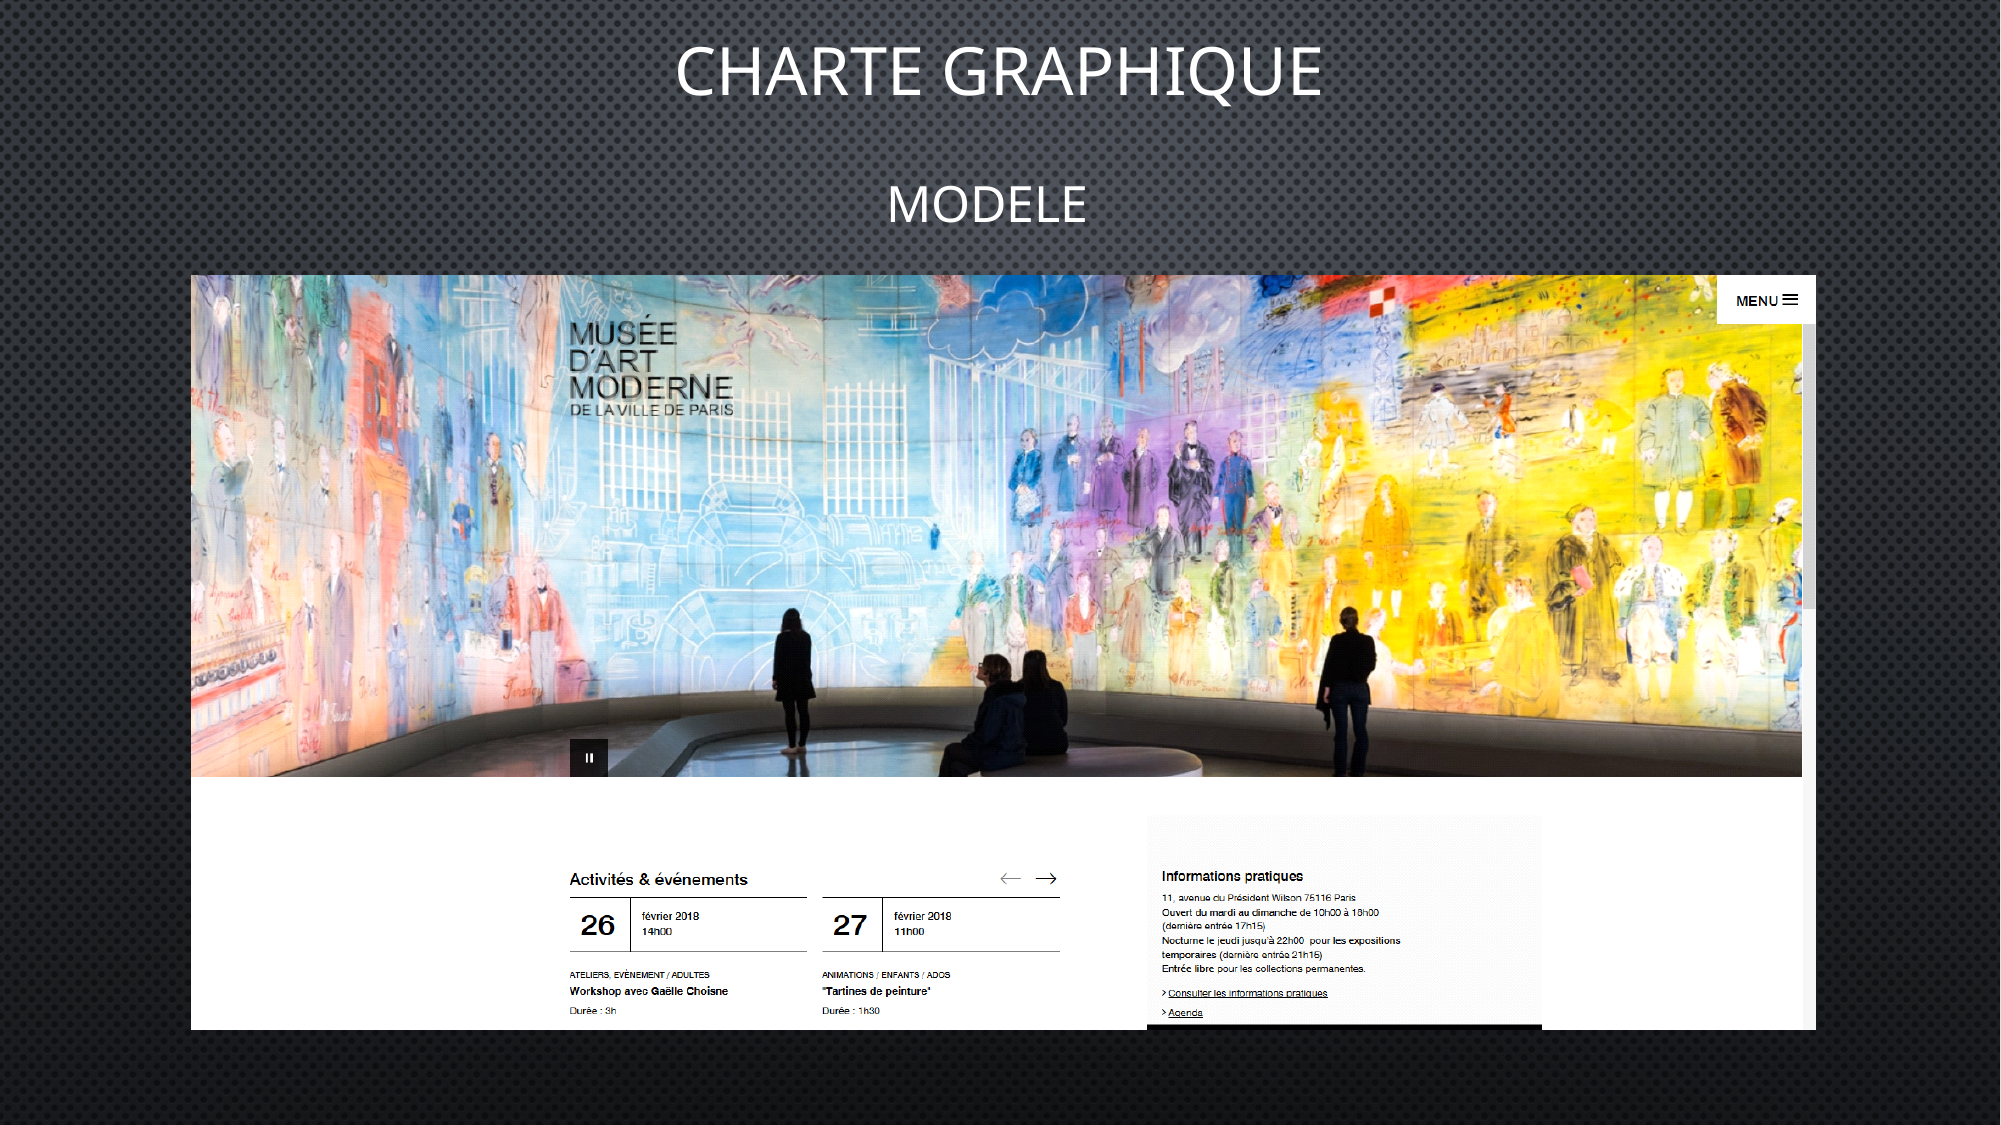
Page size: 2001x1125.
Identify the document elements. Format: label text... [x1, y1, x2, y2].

title CHARTE GRAPHIQUE [187, 0, 1813, 138]
list MODELE [784, 137, 1190, 268]
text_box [191, 275, 1816, 1030]
